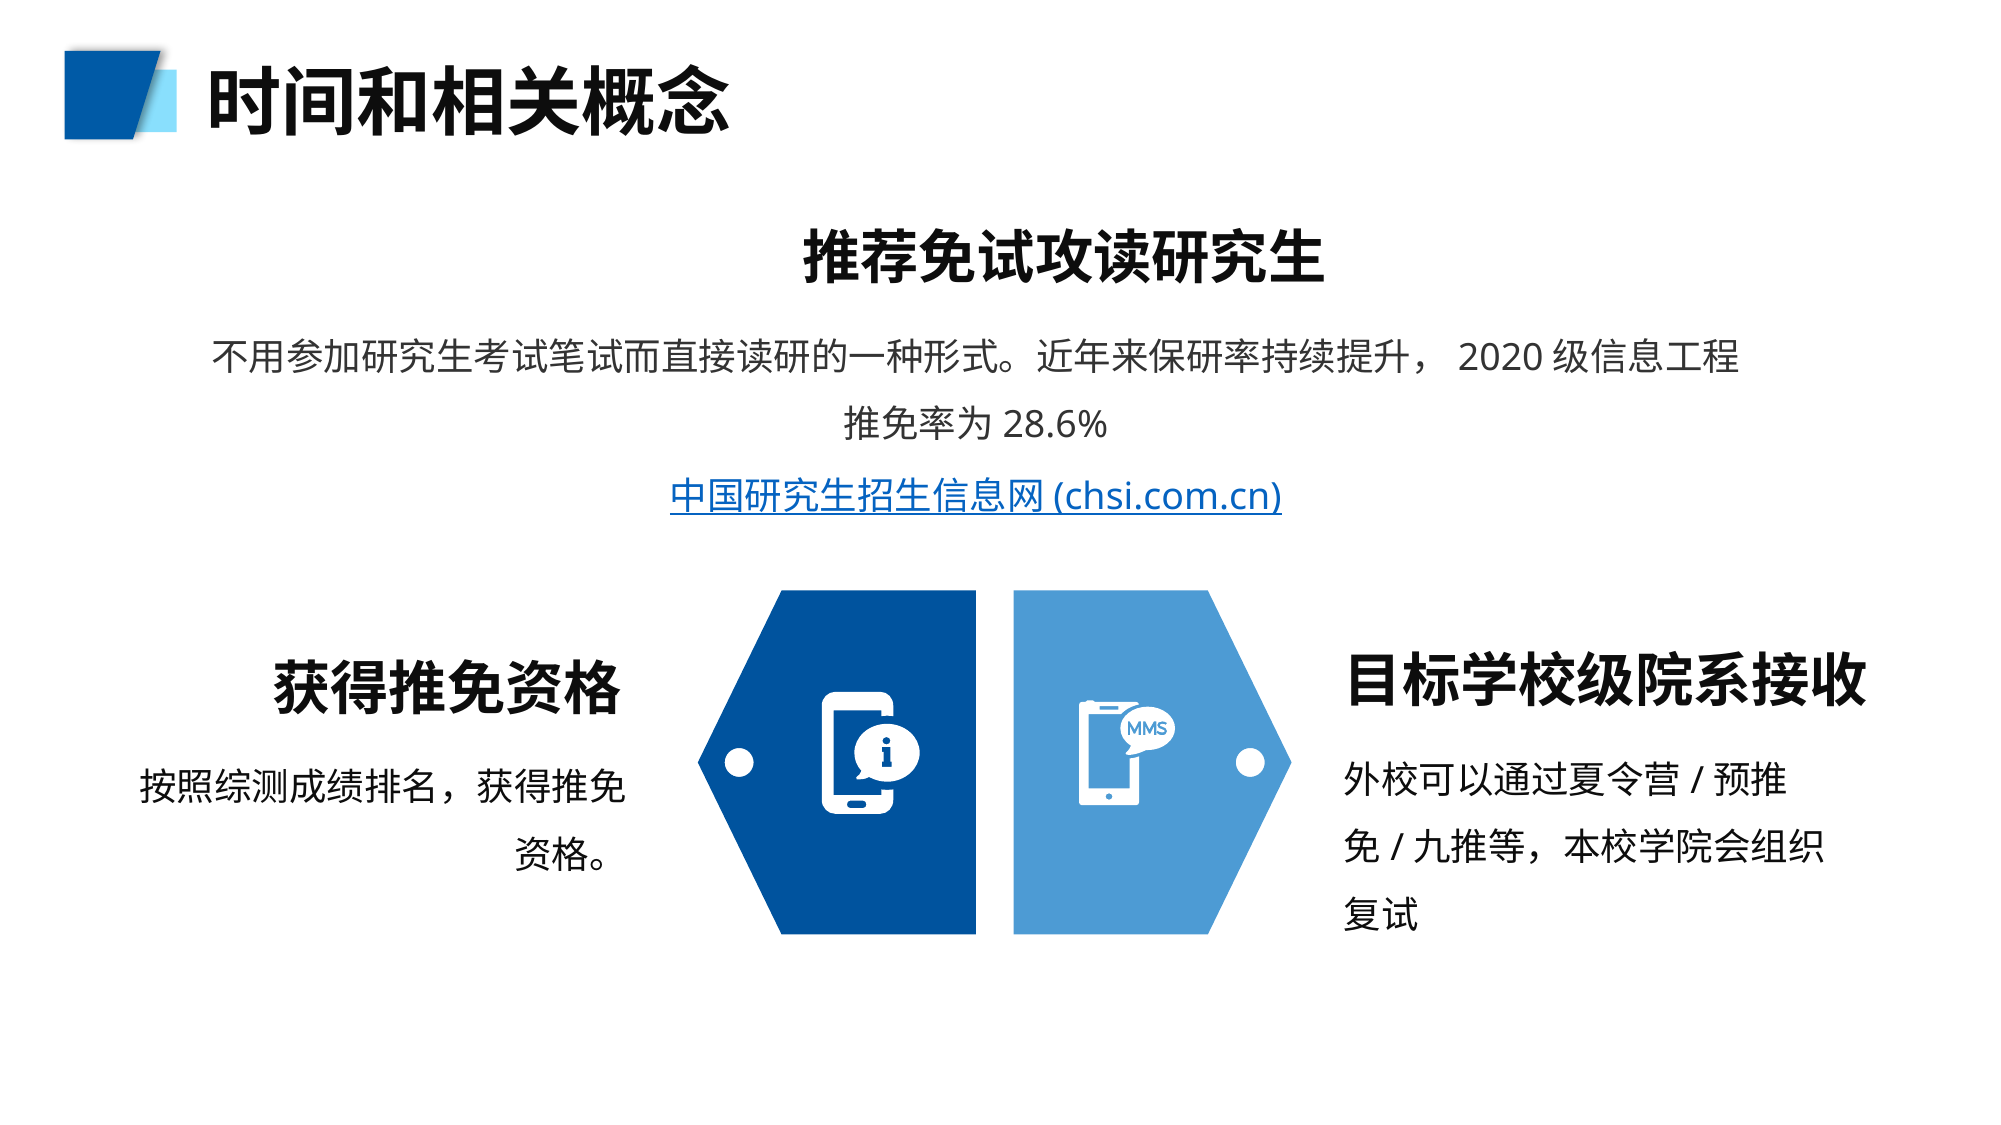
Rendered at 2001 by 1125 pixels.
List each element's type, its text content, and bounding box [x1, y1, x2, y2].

text_box 时间和相关概念 [191, 47, 747, 152]
text_box 获得推免资格 [257, 643, 642, 729]
text_box 不用参加研究生考试笔试而直接读研的一种形式。近年来保研率持续提升，2020级信息工程推免率为28.6% 中国研究生招生信息网 (chsi.com.cn) [194, 302, 1758, 534]
text_box 推荐免试攻读研究生 [787, 212, 1342, 298]
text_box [697, 590, 1292, 935]
text_box 按照综测成绩排名，获得推免资格。 [97, 733, 642, 884]
text_box 目标学校级院系接收 [1329, 635, 1892, 721]
text_box 外校可以通过夏令营/预推免/九推等，本校学院会组织复试 [1329, 725, 1874, 943]
